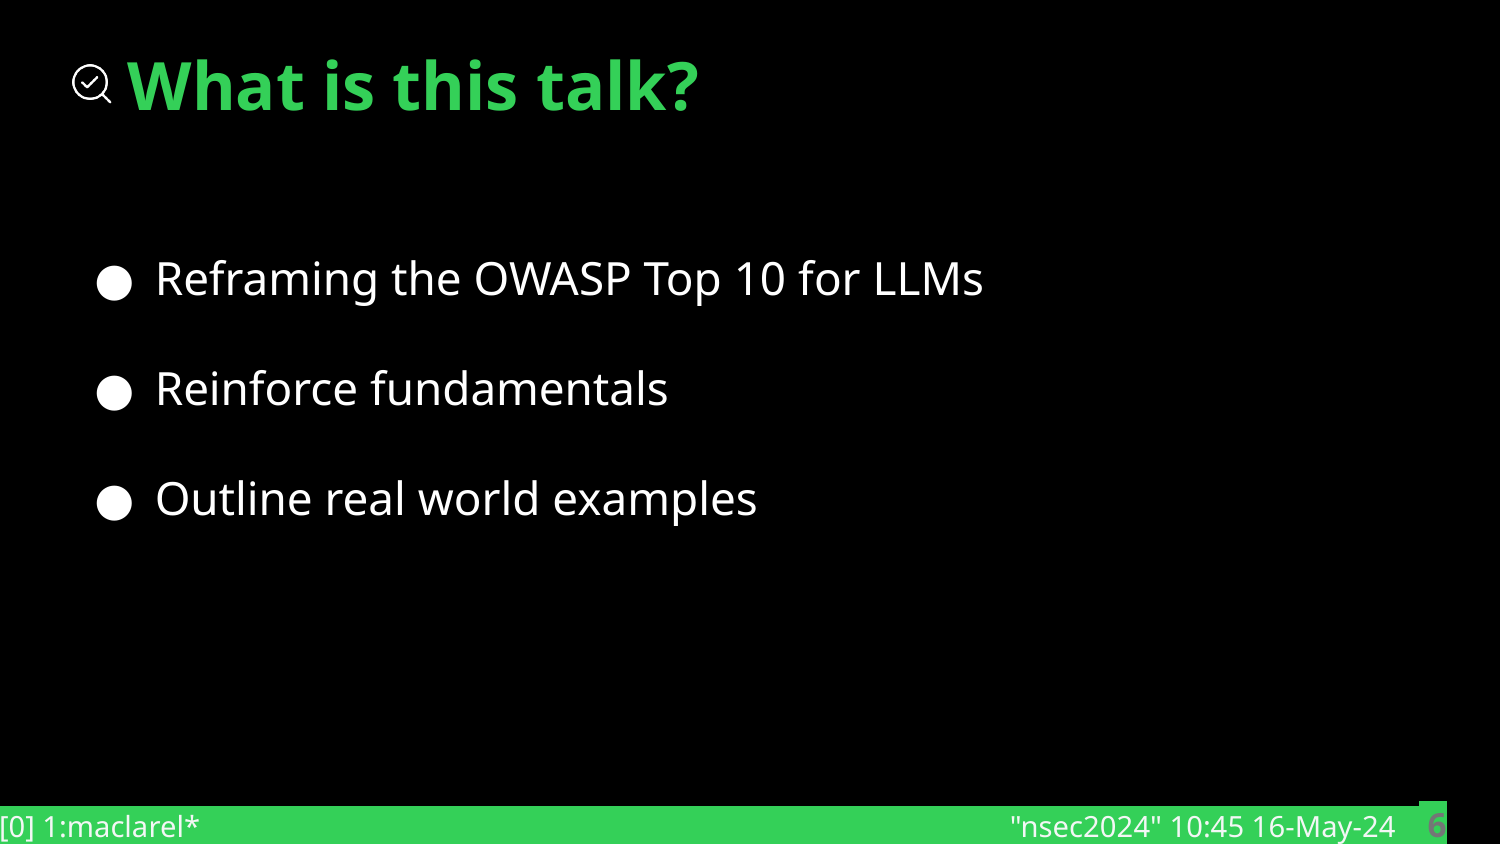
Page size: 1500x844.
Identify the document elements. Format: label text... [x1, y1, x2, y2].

text_box What is this talk? [112, 28, 992, 139]
text_box Reframing the OWASP Top 10 for LLMs Reinforce fundamentals Outline real world examples [64, 235, 1435, 540]
picture [71, 63, 113, 105]
text_box [0] 1:maclarel* "nsec2024" 10:45 16-May-24 6 [0, 788, 1500, 844]
